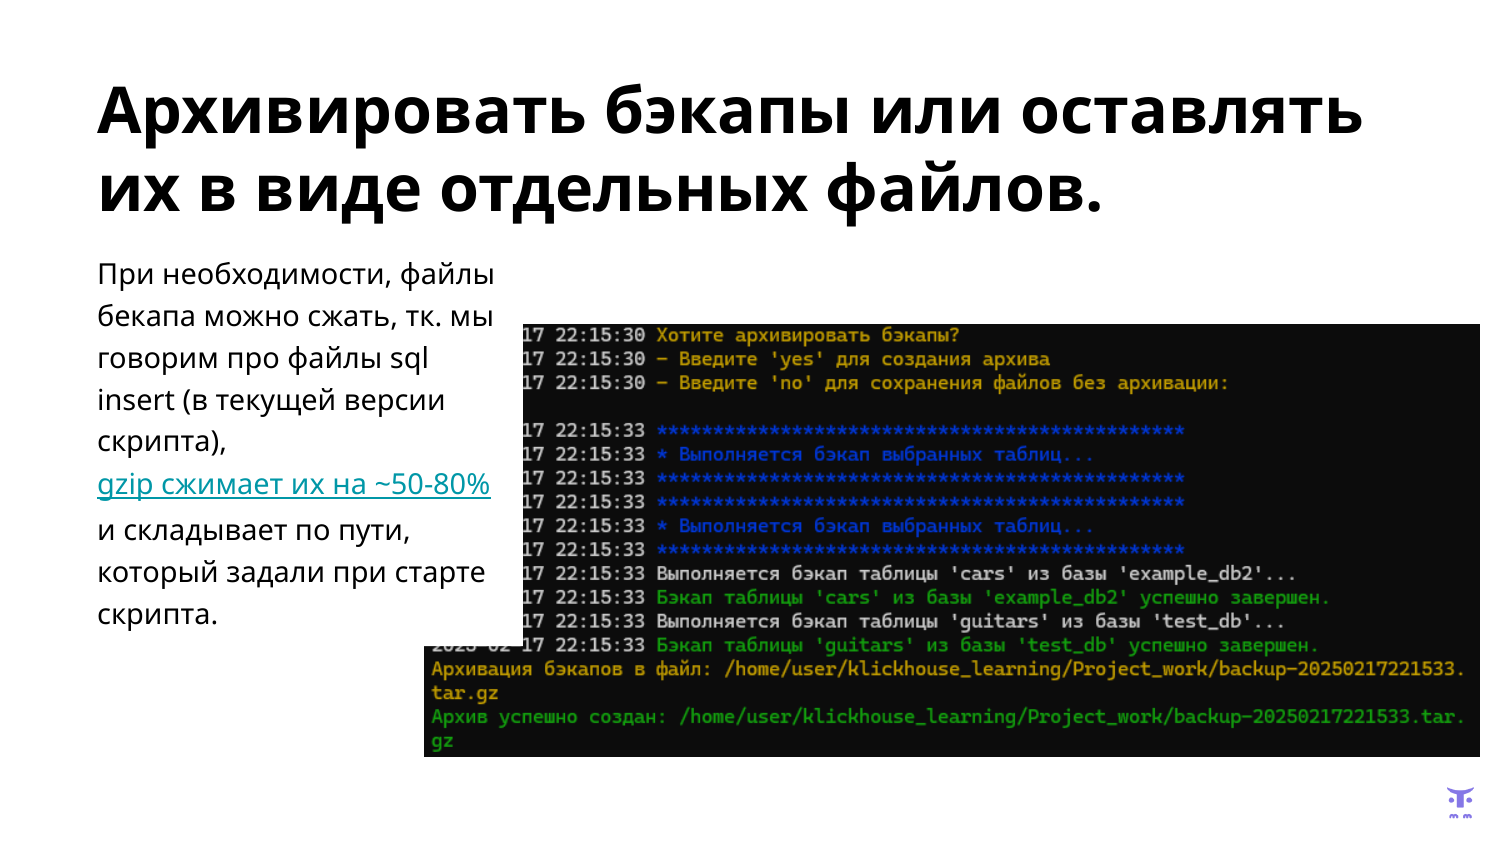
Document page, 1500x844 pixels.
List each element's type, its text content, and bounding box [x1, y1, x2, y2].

list При необходимости, файлы бекапа можно сжать, тк. мы говорим про файлы sql insert (в текущей версии скрипта), gzip сжимает их на ~50-80% и складывает по пути, который задали при старте скрипта. [82, 233, 523, 647]
picture [0, 0, 1500, 844]
title Архивировать бэкапы или оставлять их в виде отдельных файлов. [82, 54, 1480, 234]
